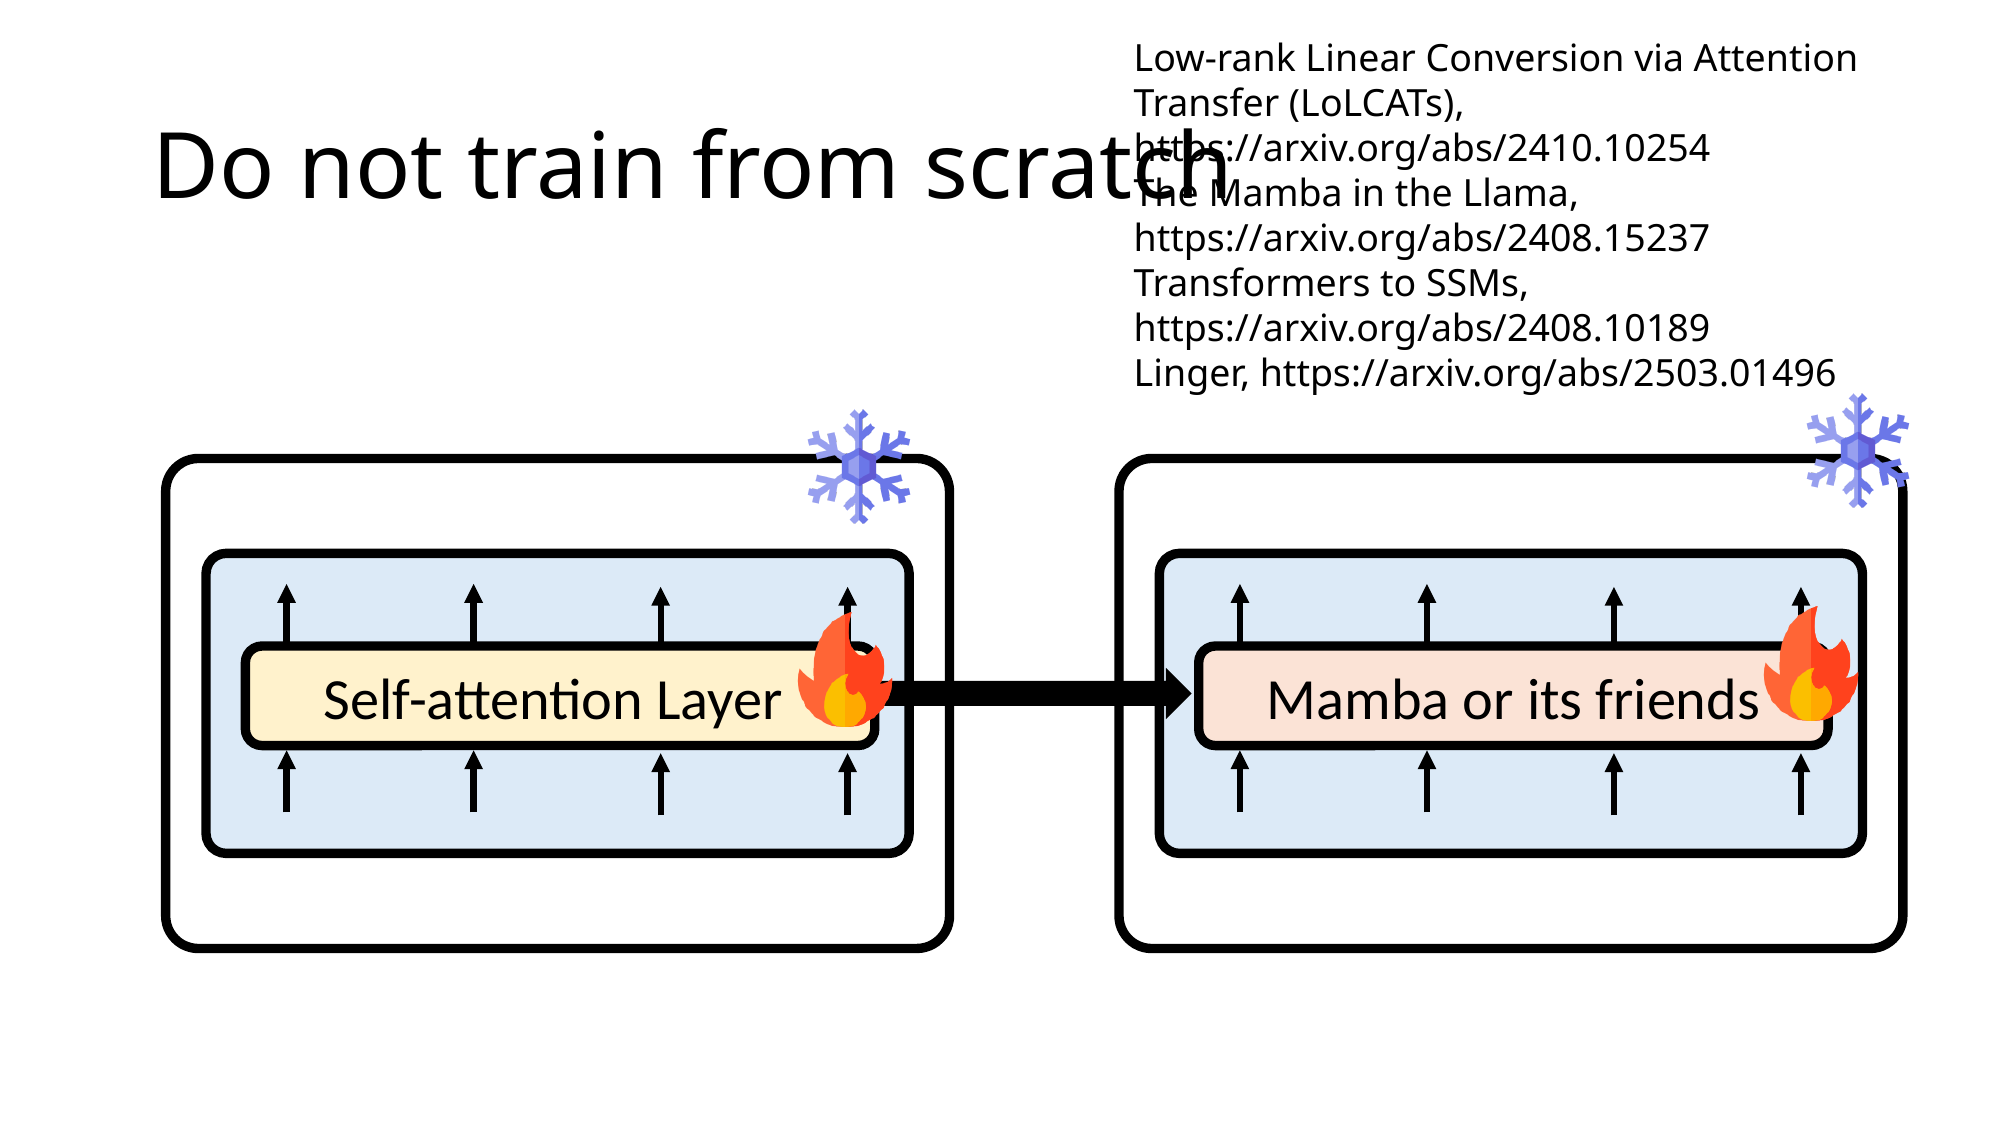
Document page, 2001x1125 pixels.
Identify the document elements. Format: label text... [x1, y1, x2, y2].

picture [1752, 605, 1868, 722]
text_box [903, 667, 1192, 720]
picture [1799, 392, 1915, 508]
text_box [1118, 458, 1903, 949]
text_box Low-rank Linear Conversion via Attention Transfer (LoLCATs), https://arxiv.org/abs/2410.10254 The Mamba in the Llama, https://arxiv.org/abs/2408.15237 Transformers to SSMs, https://arxiv.org/abs/2408.10189 Linger, https://arxiv.org/abs/2503.01496 [1118, 26, 1986, 402]
text_box [165, 458, 950, 949]
title Do not train from scratch [137, 59, 1118, 278]
picture [787, 611, 903, 727]
picture [801, 408, 917, 524]
